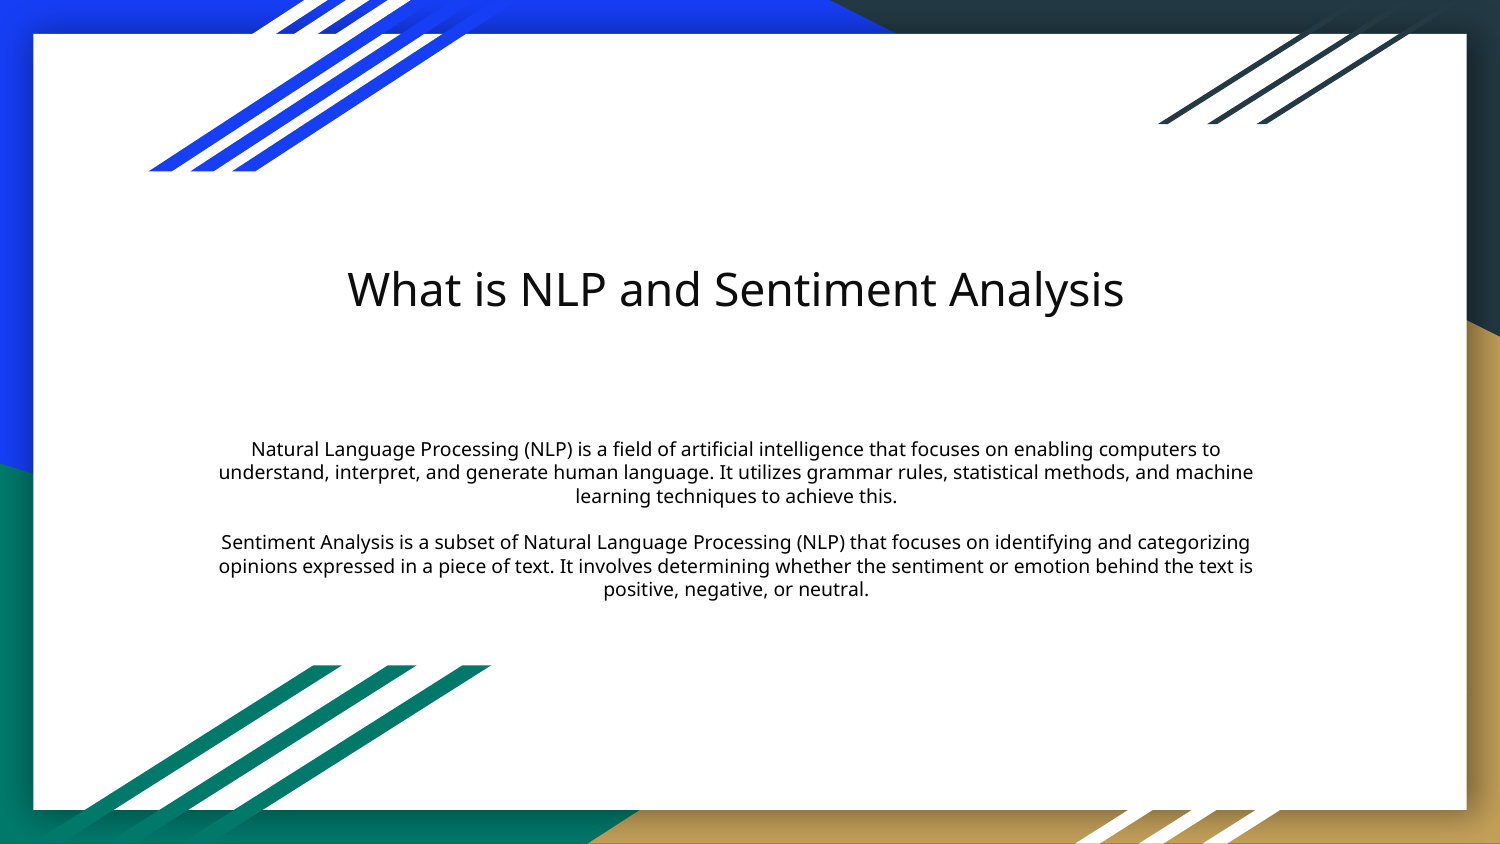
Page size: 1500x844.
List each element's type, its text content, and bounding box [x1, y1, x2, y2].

title What is NLP and Sentiment Analysis [296, 226, 1177, 349]
subtitle Natural Language Processing (NLP) is a field of artificial intelligence that focuses on enabling computers to understand, interpret, and generate human language. It utilizes grammar rules, statistical methods, and machine learning techniques to achieve this. Sentiment Analysis is a subset of Natural Language Processing (NLP) that focuses on identifying and categorizing opinions expressed in a piece of text. It involves determining whether the sentiment or emotion behind the text is positive, negative, or neutral. [190, 421, 1283, 617]
